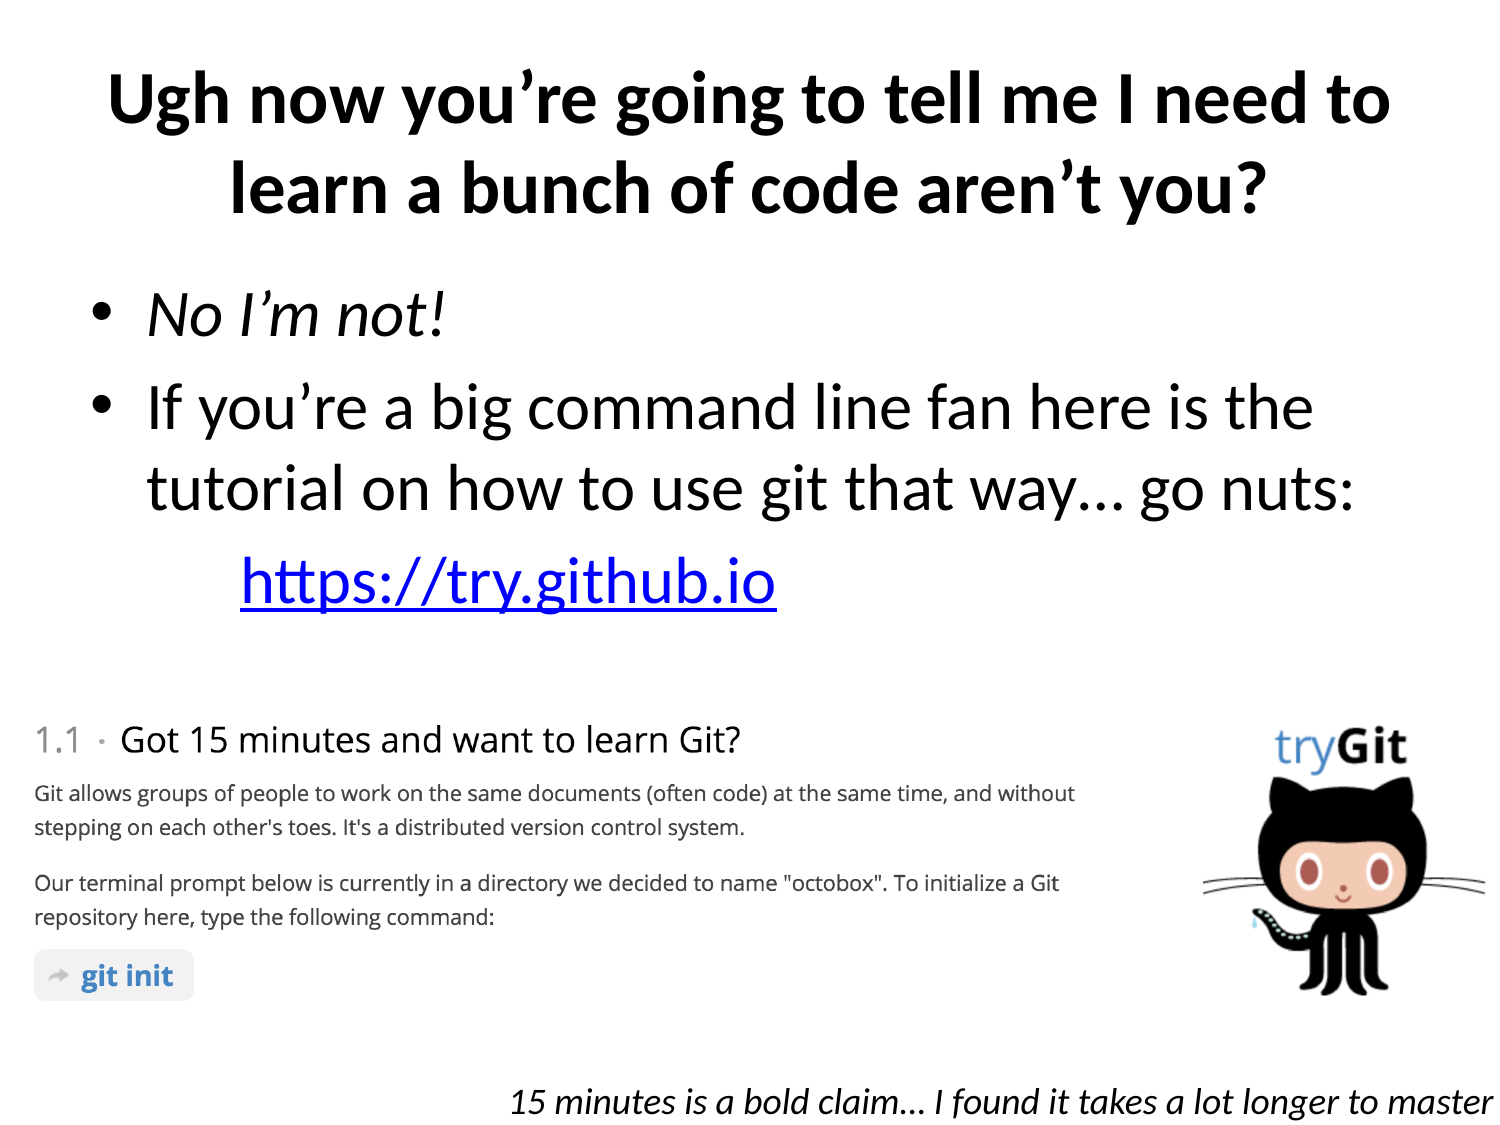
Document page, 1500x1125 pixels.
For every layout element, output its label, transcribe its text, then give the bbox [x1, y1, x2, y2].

list No I’m not! If you’re a big command line fan here is the tutorial on how to use git that way… go nuts: https://try.github.io [75, 262, 1425, 694]
title Ugh now you’re going to tell me I need to learn a bunch of code aren’t you? [75, 45, 1425, 233]
text_box 15 minutes is a bold claim… I found it takes a lot longer to master [493, 1069, 1500, 1125]
picture [0, 695, 1500, 1040]
